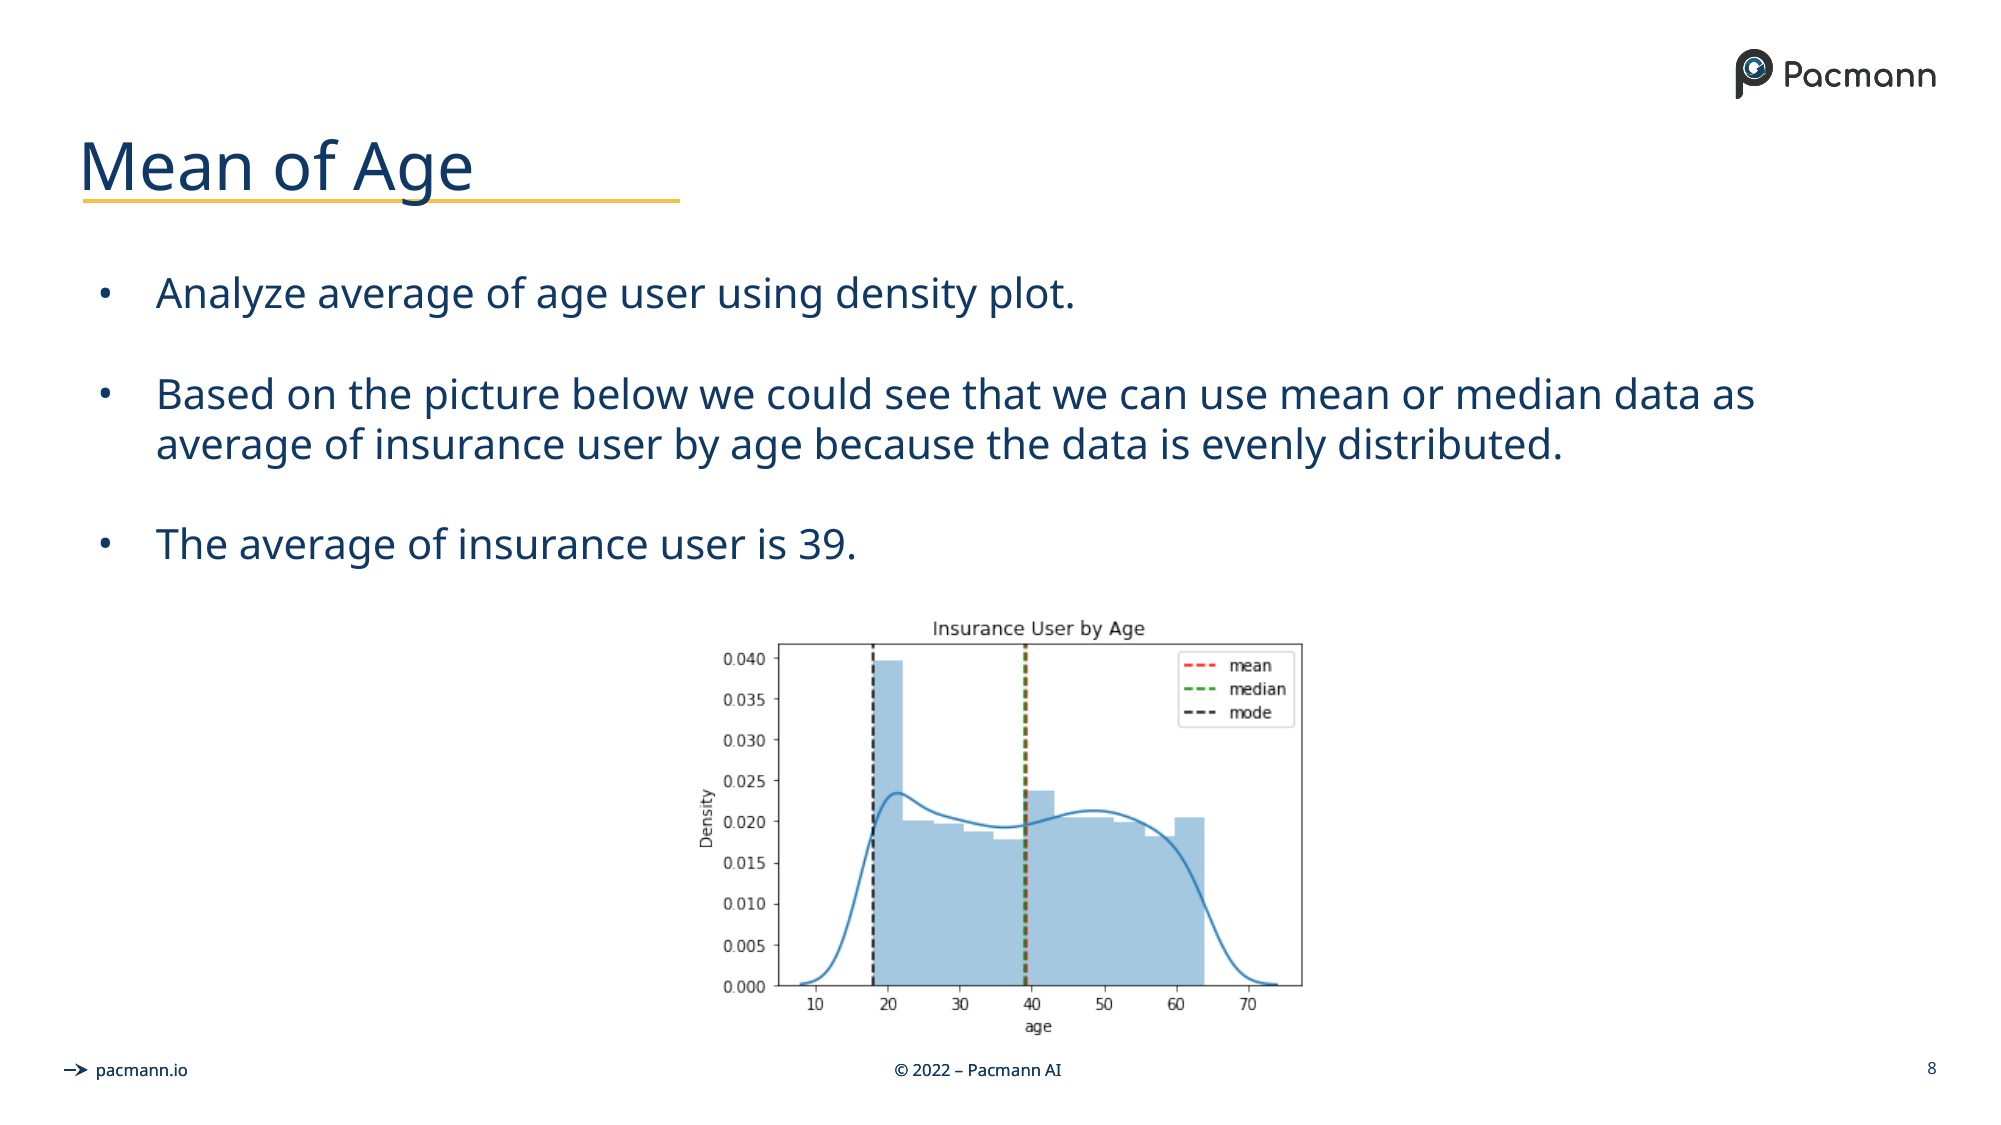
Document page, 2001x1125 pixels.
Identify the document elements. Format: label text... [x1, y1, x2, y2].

picture [1707, 36, 1966, 112]
text_box Analyze average of age user using density plot. Based on the picture below we could see that we can use mean or median data as average of insurance user by age because the data is evenly distributed. The average of insurance user is 39. [65, 259, 1934, 575]
title Mean of Age [63, 59, 1935, 278]
picture [688, 609, 1312, 1045]
